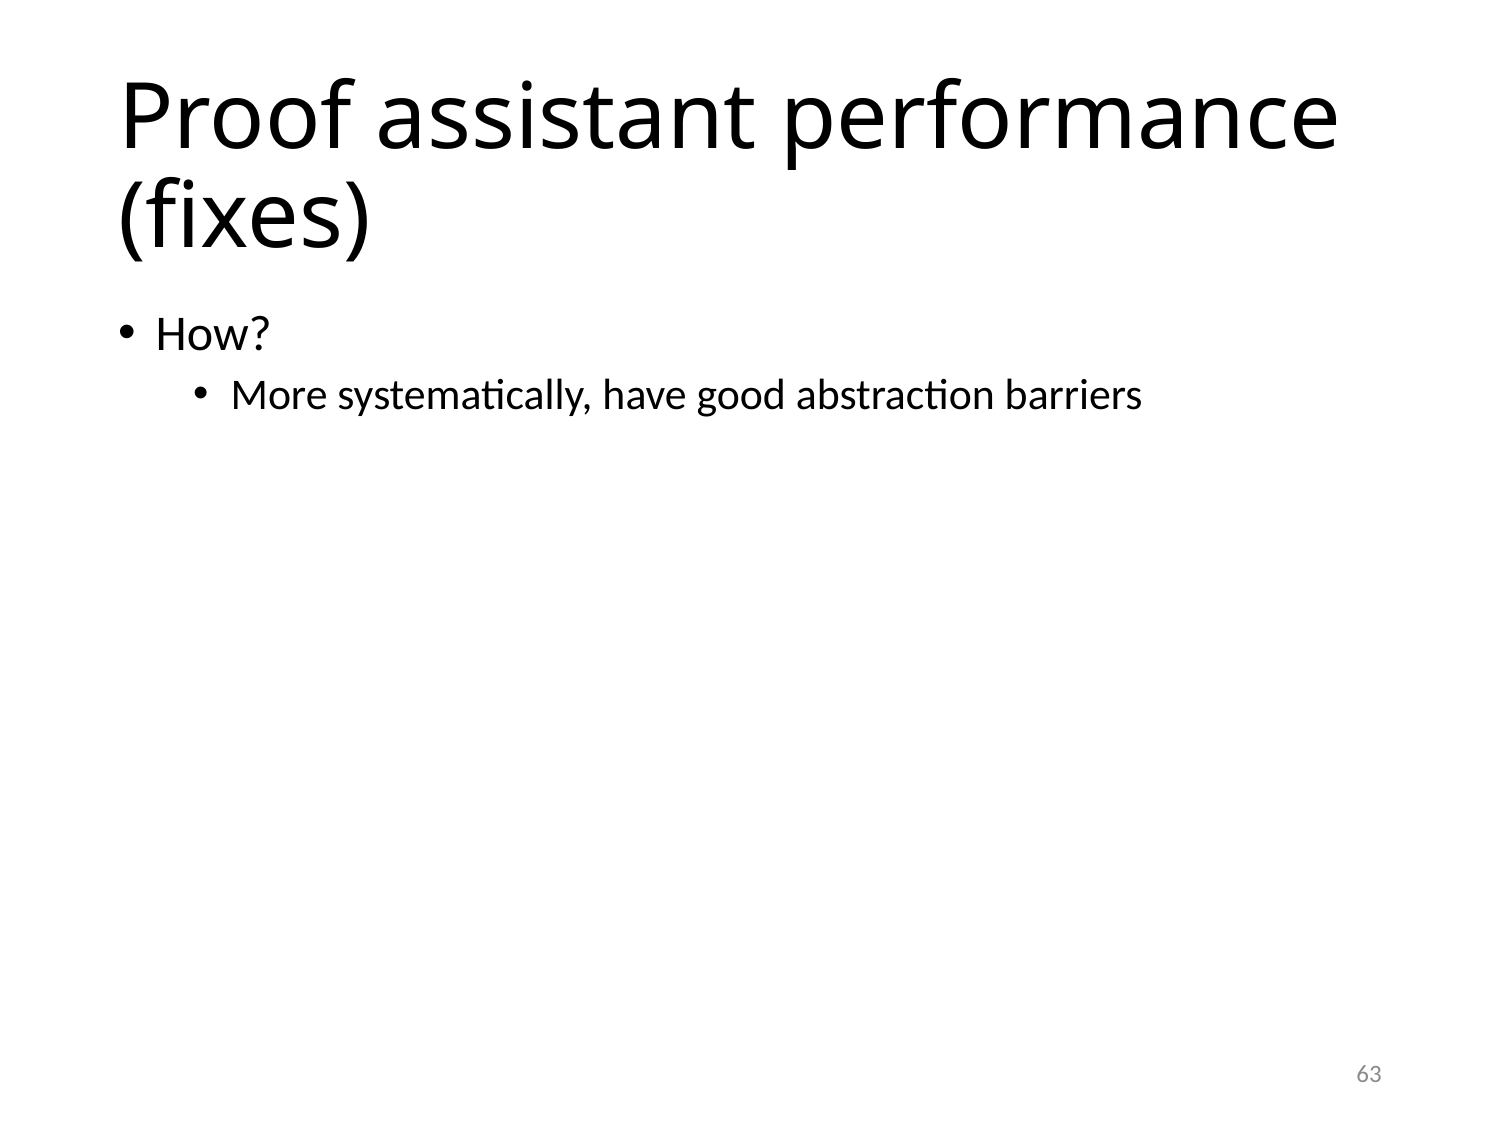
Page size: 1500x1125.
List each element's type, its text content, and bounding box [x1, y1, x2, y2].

title Proof assistant performance (fixes) [103, 59, 1500, 278]
slide_number 63 [1059, 1042, 1397, 1103]
list How? More systematically, have good abstraction barriers [103, 299, 1397, 1014]
